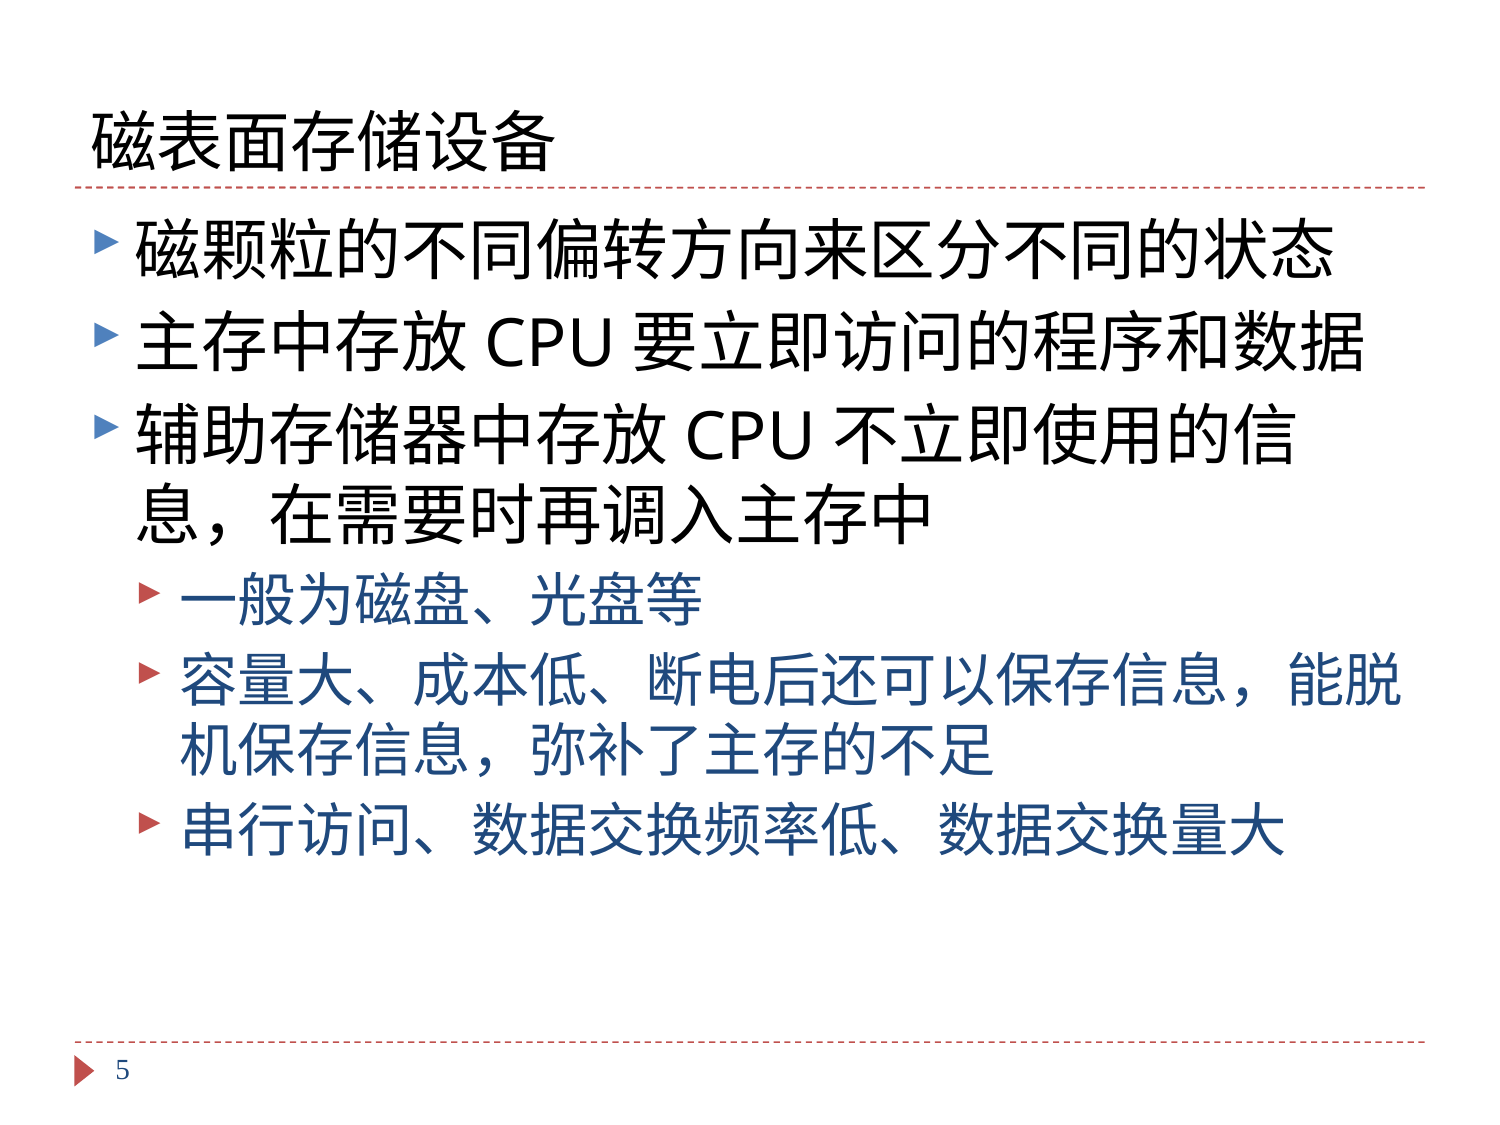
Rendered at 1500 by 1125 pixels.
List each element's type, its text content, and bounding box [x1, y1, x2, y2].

slide_number 5 [100, 1042, 426, 1103]
list 磁颗粒的不同偏转方向来区分不同的状态 主存中存放CPU要立即访问的程序和数据 辅助存储器中存放CPU不立即使用的信息，在需要时再调入主存中 一般为磁盘、光盘等 容量大、成本低、断电后还可以保存信息，能脱机保存信息，弥补了主存的不足 串行访问、数据交换频率低、数据交换量大 [75, 200, 1425, 1006]
title 磁表面存储设备 [75, 24, 1425, 188]
